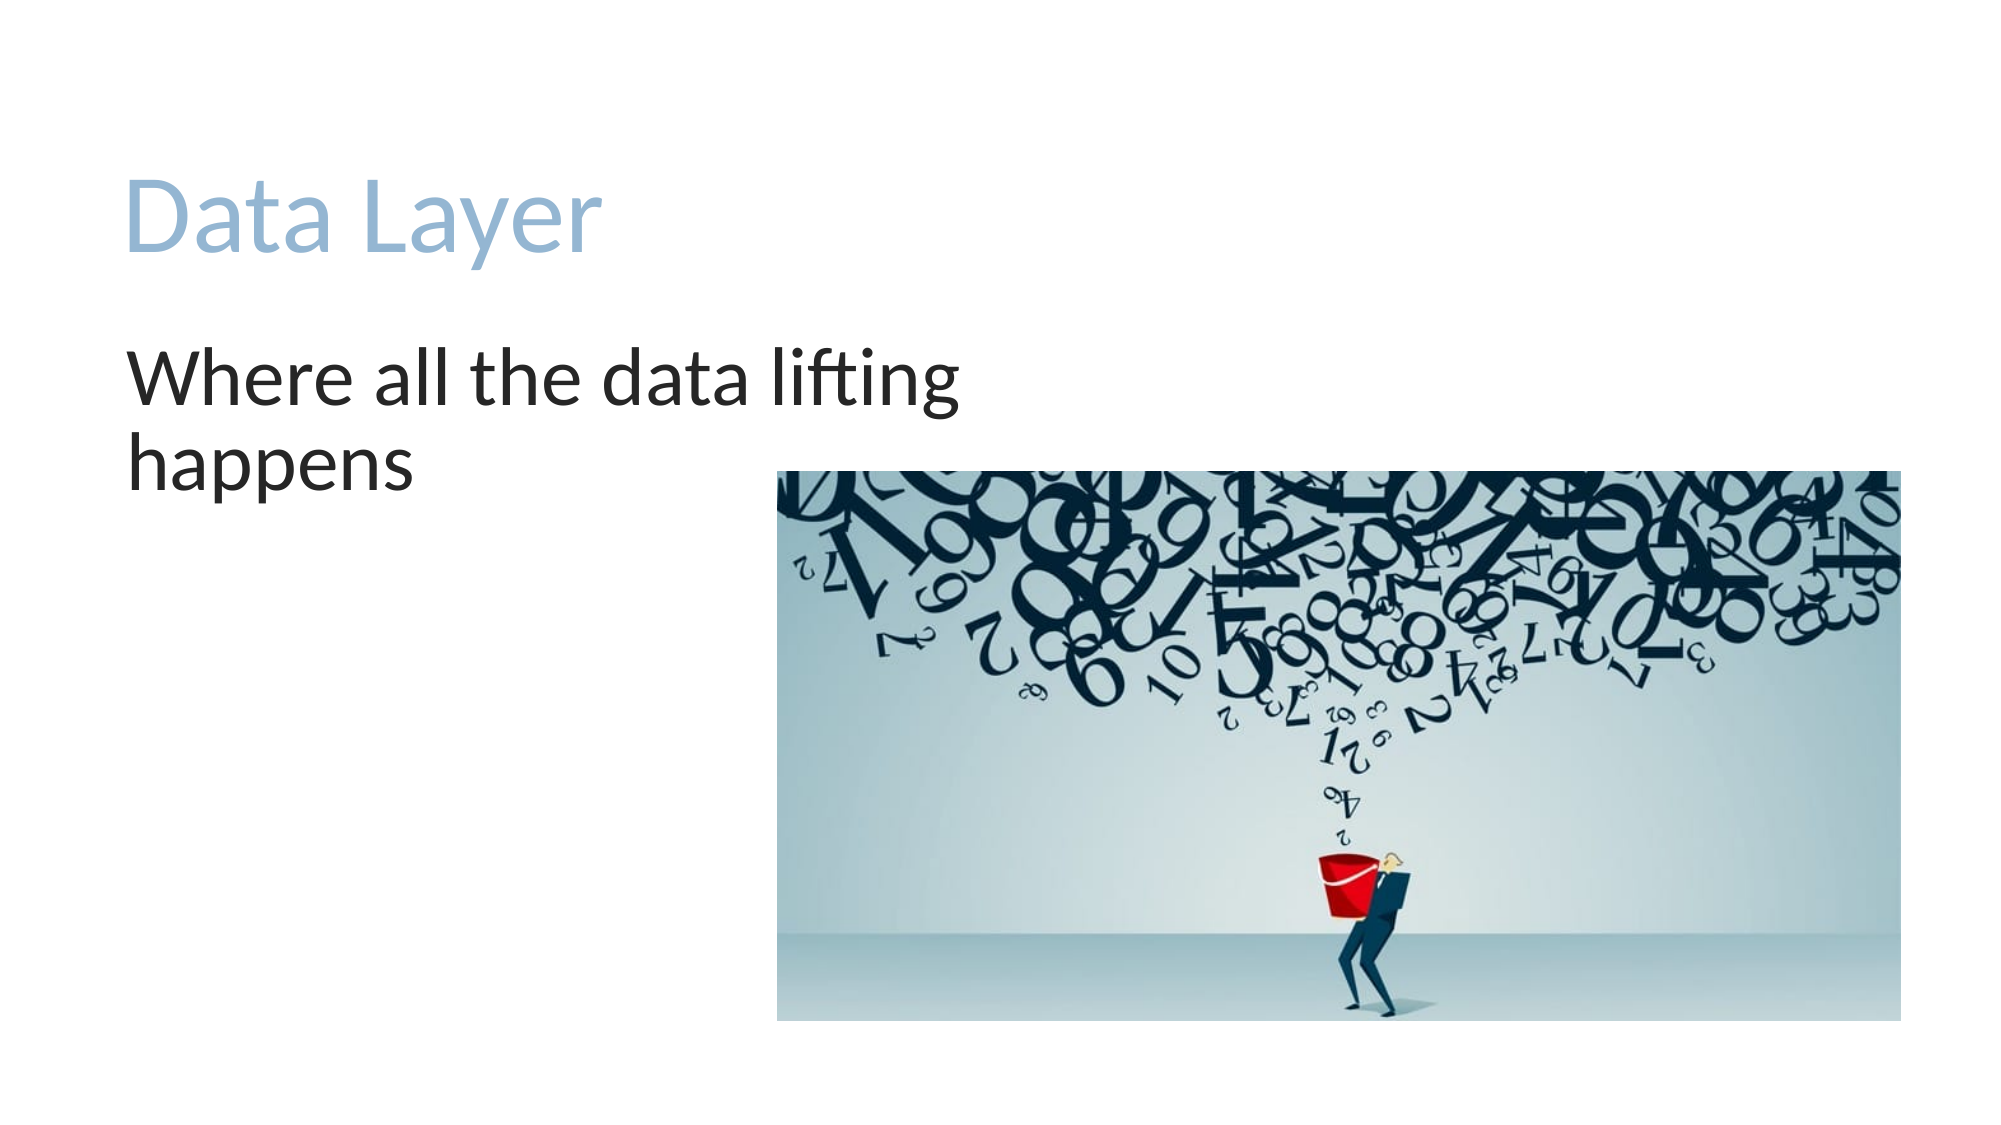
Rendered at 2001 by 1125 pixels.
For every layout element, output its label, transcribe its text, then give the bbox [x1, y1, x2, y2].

picture [1475, 471, 1488, 478]
picture [777, 471, 1901, 1022]
title Data Layer [107, 81, 1875, 354]
list Where all the data lifting happens [111, 329, 1000, 948]
